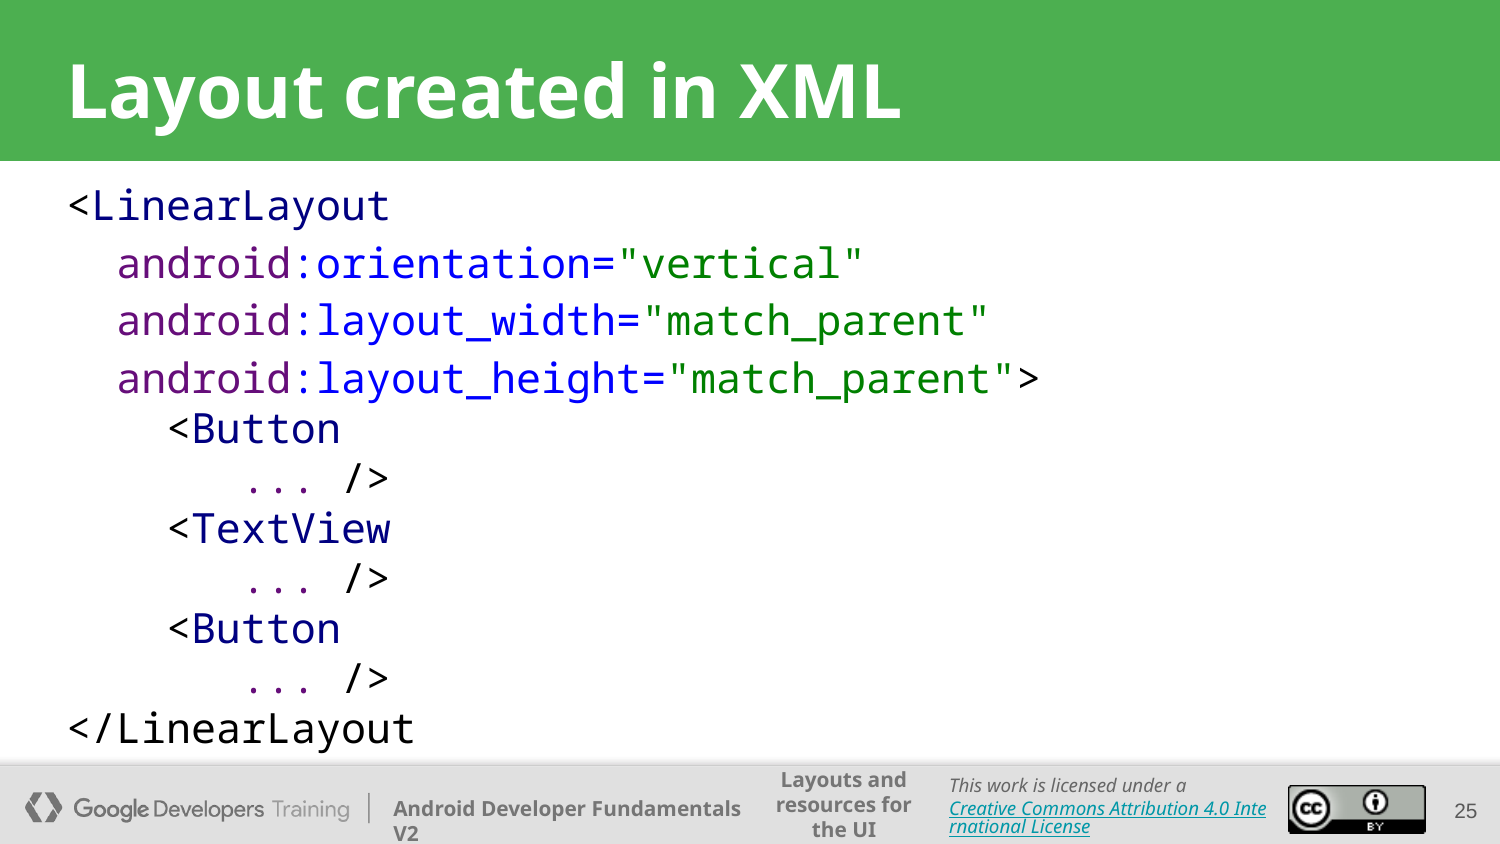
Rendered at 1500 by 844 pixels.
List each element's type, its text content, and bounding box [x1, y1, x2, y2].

title Layout created in XML [51, 28, 1472, 122]
list <LinearLayout android:orientation="vertical" android:layout_width="match_parent" android:layout_height="match_parent"> <Button ... /> <TextView ... /> <Button ... /> </LinearLayout [51, 156, 1449, 771]
picture [0, 161, 1500, 844]
slide_number 25 [1402, 777, 1493, 842]
